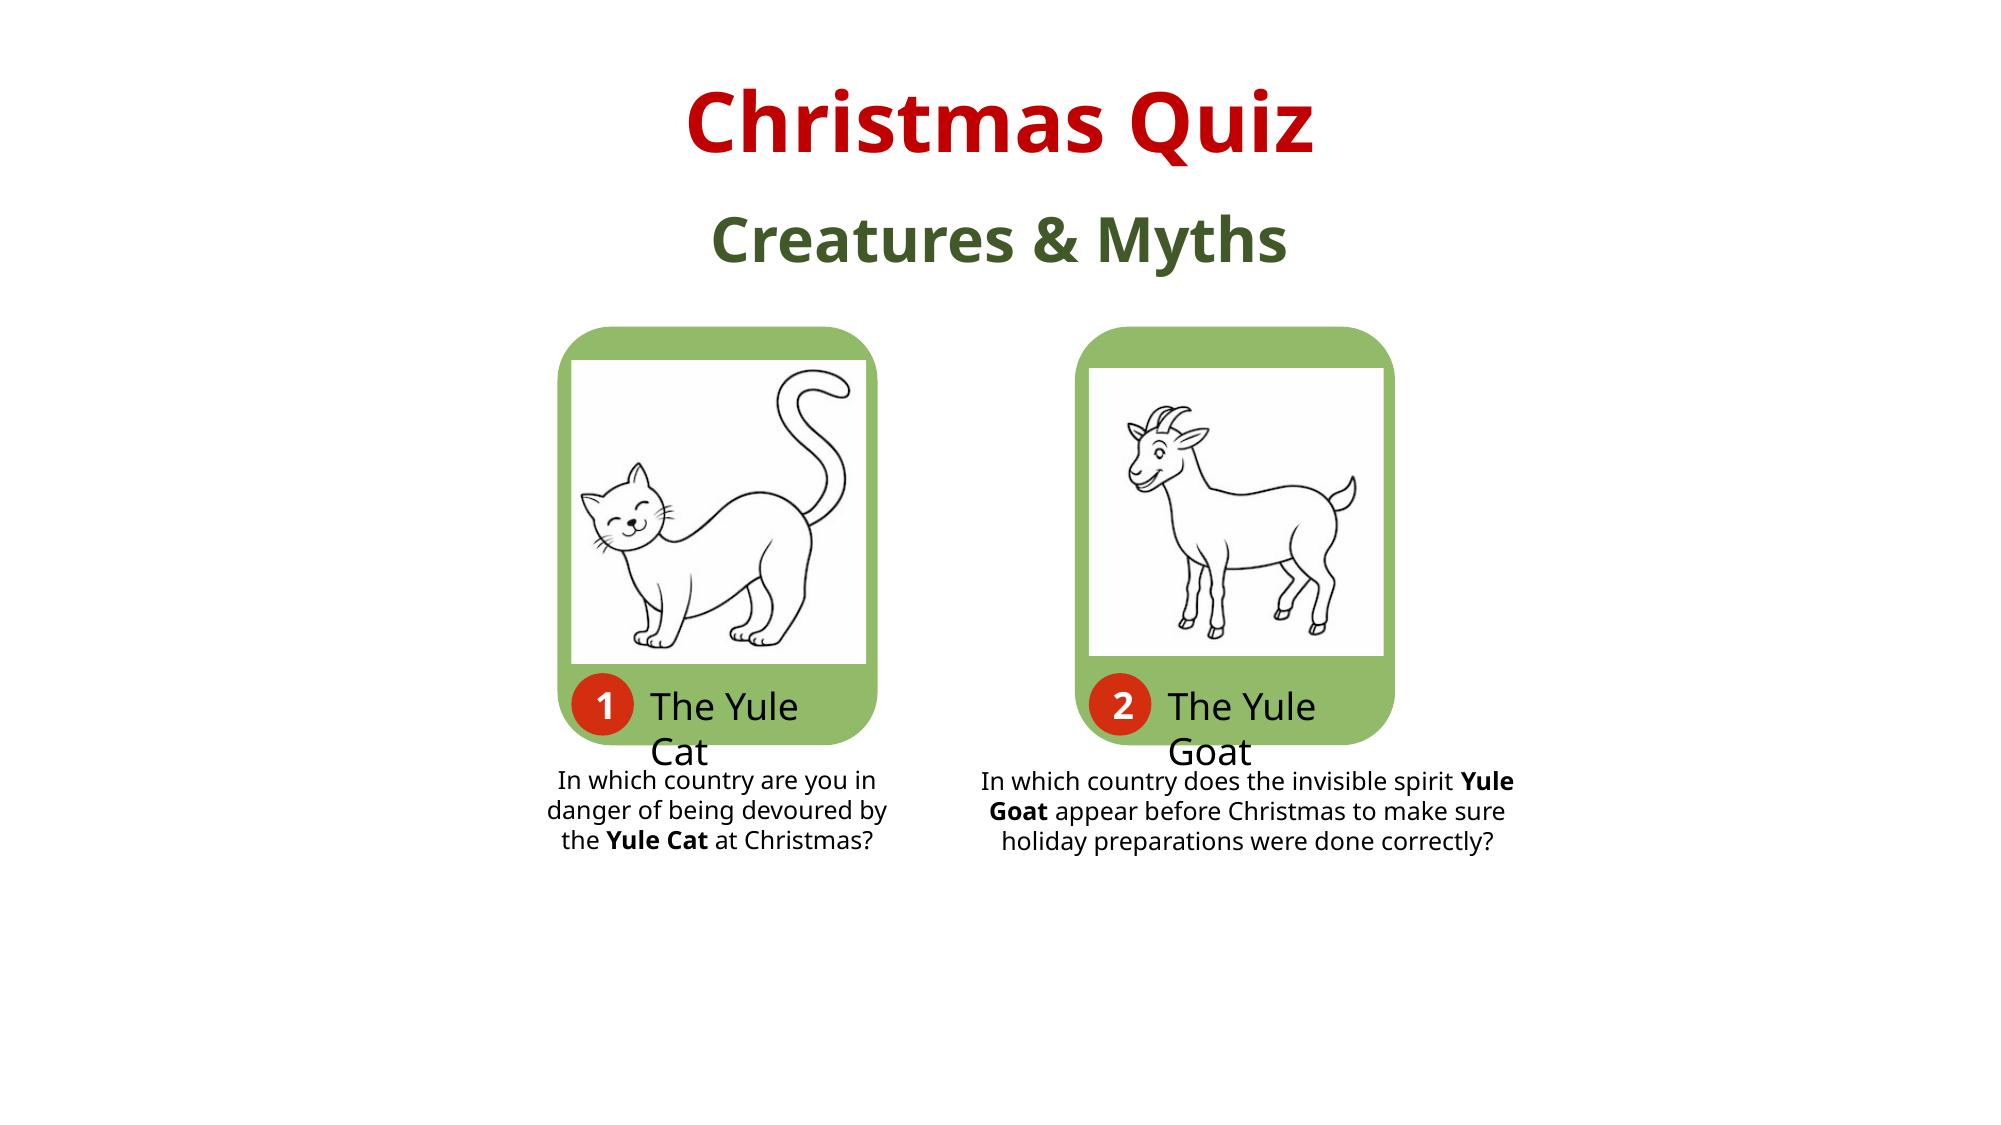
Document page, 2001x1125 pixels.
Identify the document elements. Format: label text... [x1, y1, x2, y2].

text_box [556, 326, 879, 746]
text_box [1074, 326, 1410, 746]
text_box In which country are you in danger of being devoured by the Yule Cat at Christmas? [519, 757, 916, 863]
text_box In which country does the invisible spirit Yule Goat appear before Christmas to make sure holiday preparations were done correctly? [953, 758, 1542, 863]
text_box Creatures & Myths [409, 192, 1592, 283]
